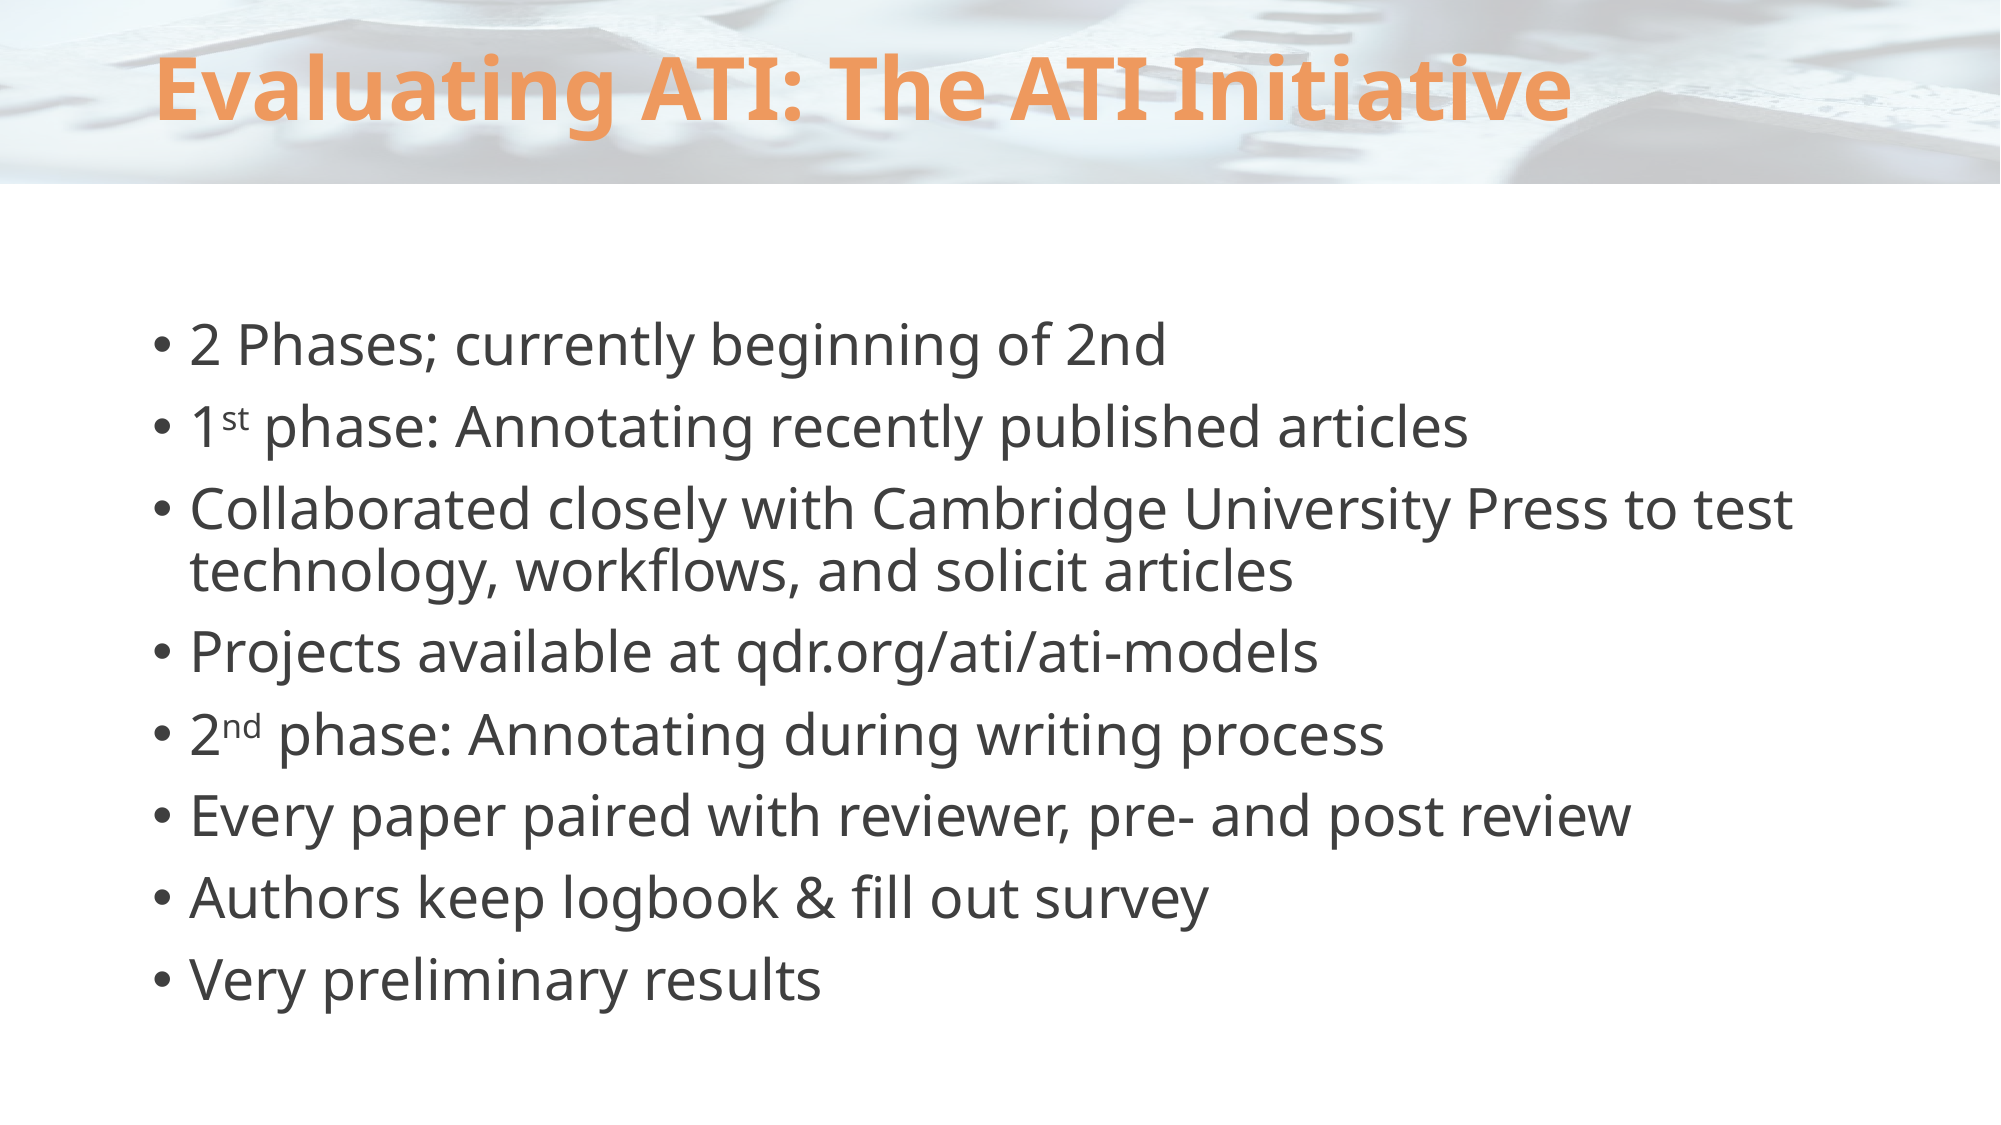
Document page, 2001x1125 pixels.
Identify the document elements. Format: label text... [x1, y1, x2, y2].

title Evaluating ATI: The ATI Initiative [137, 29, 1863, 155]
list 2 Phases; currently beginning of 2nd 1st phase: Annotating recently published articles Collaborated closely with Cambridge University Press to test technology, workflows, and solicit articles Projects available at qdr.org/ati/ati-models 2nd phase: Annotating during writing process Every paper paired with reviewer, pre- and post review Authors keep logbook & fill out survey Very preliminary results [137, 308, 1863, 1023]
